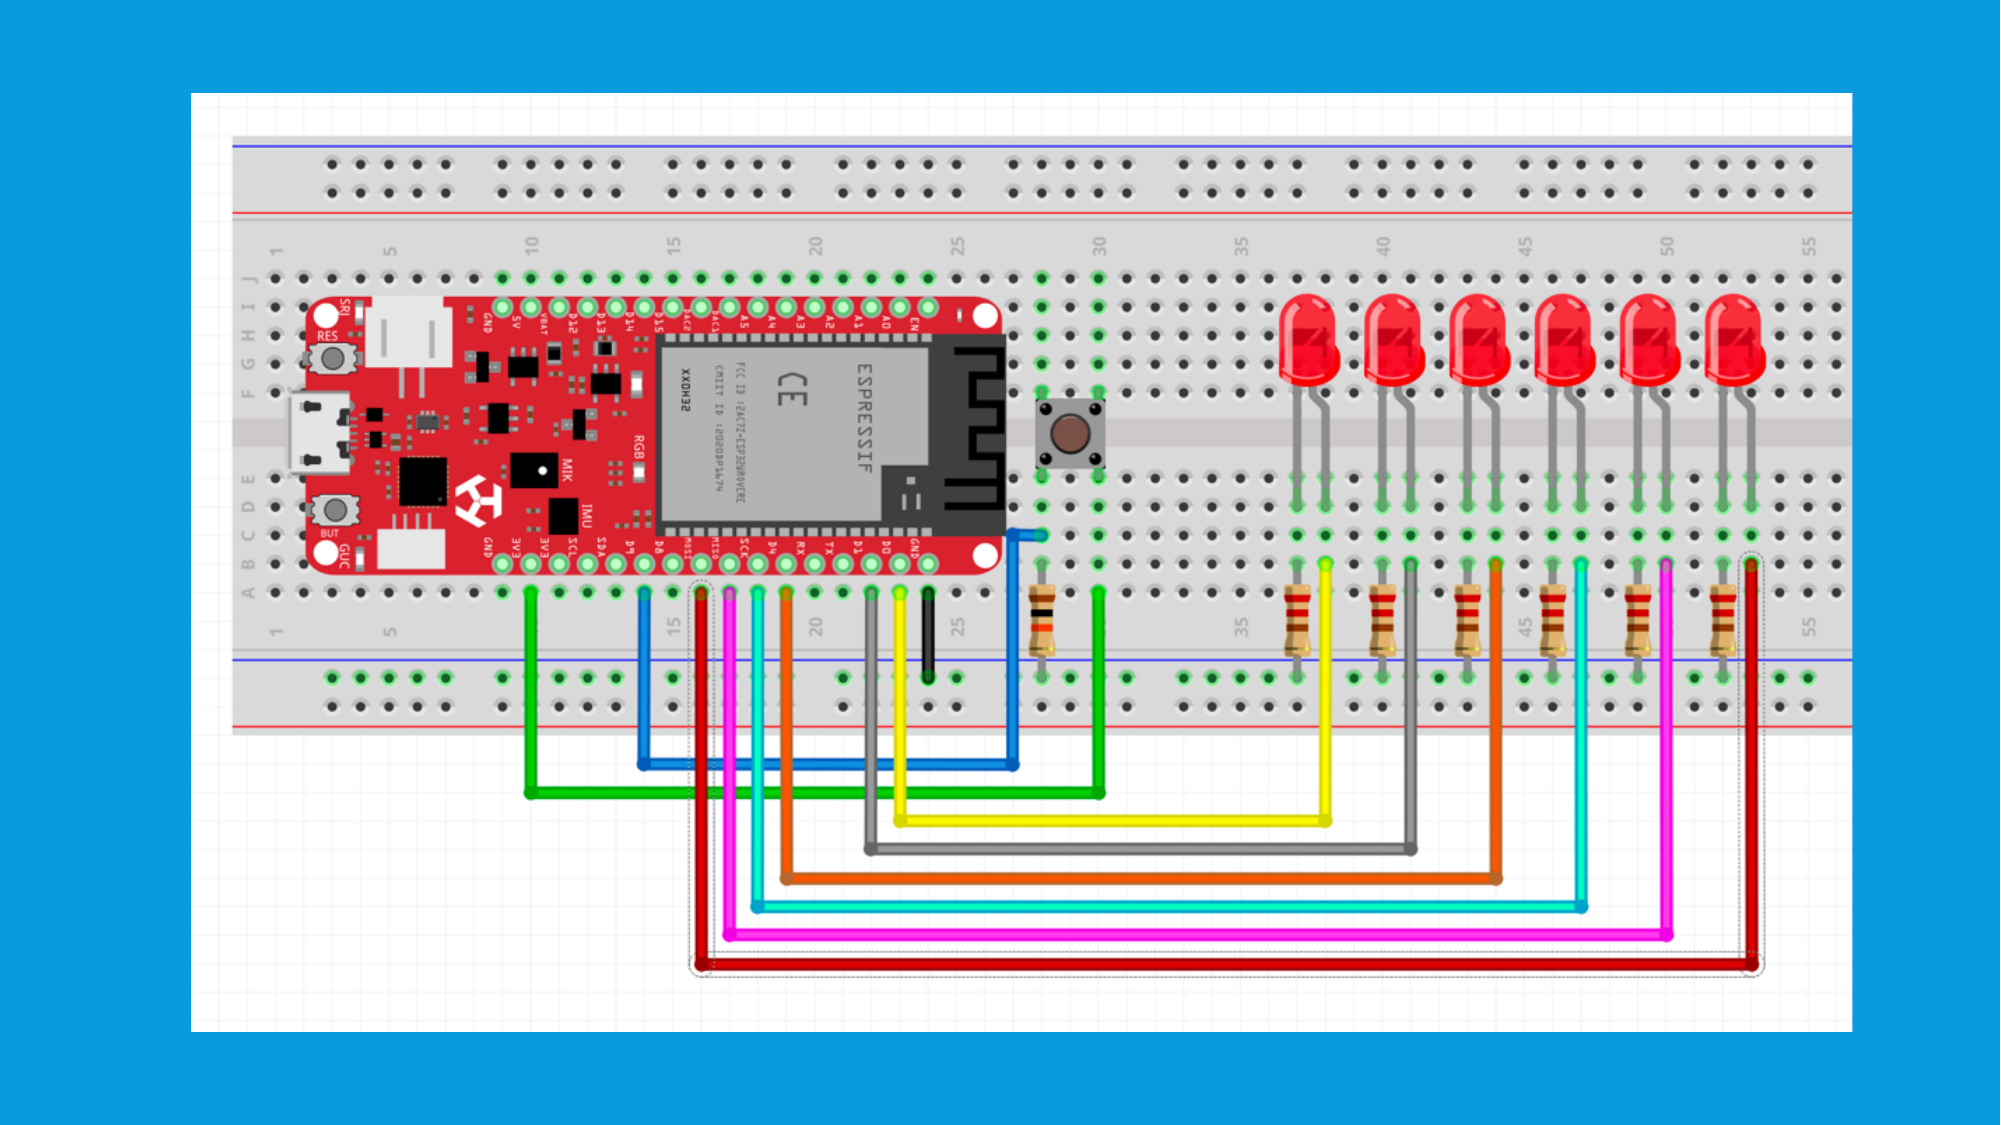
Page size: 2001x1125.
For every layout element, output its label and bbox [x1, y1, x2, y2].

picture [192, 94, 1852, 1031]
